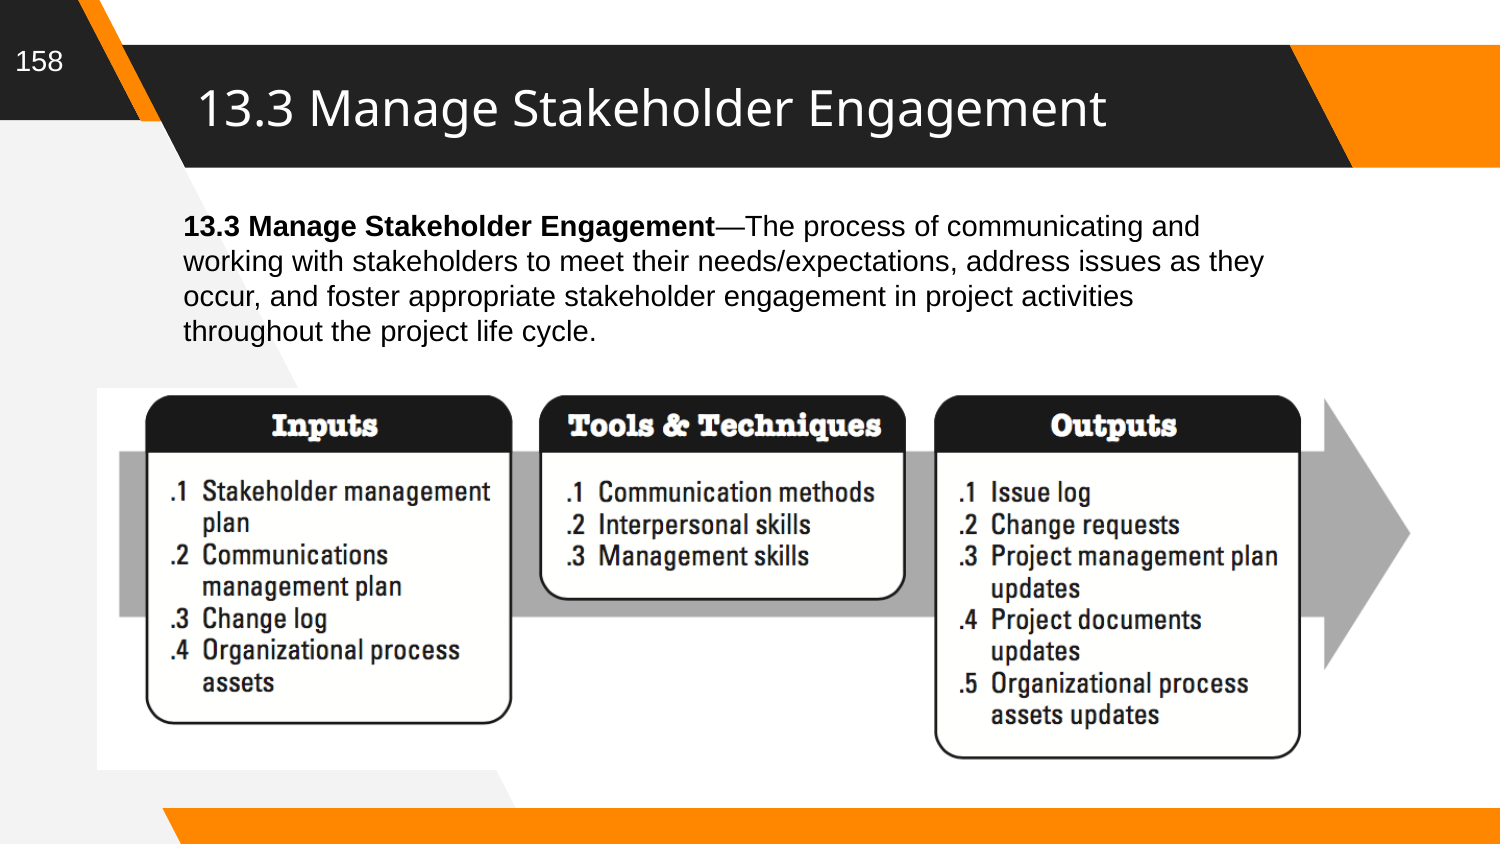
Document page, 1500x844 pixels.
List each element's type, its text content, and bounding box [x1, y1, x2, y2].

text_box 13.3 Manage Stakeholder Engagement—The process of communicating and working with stakeholders to meet their needs/expectations, address issues as they occur, and foster appropriate stakeholder engagement in project activities throughout the project life cycle. [168, 200, 1285, 355]
title 13.3 Manage Stakeholder Engagement [181, 45, 1285, 169]
picture [97, 388, 1423, 771]
slide_number 158 [0, 0, 98, 121]
